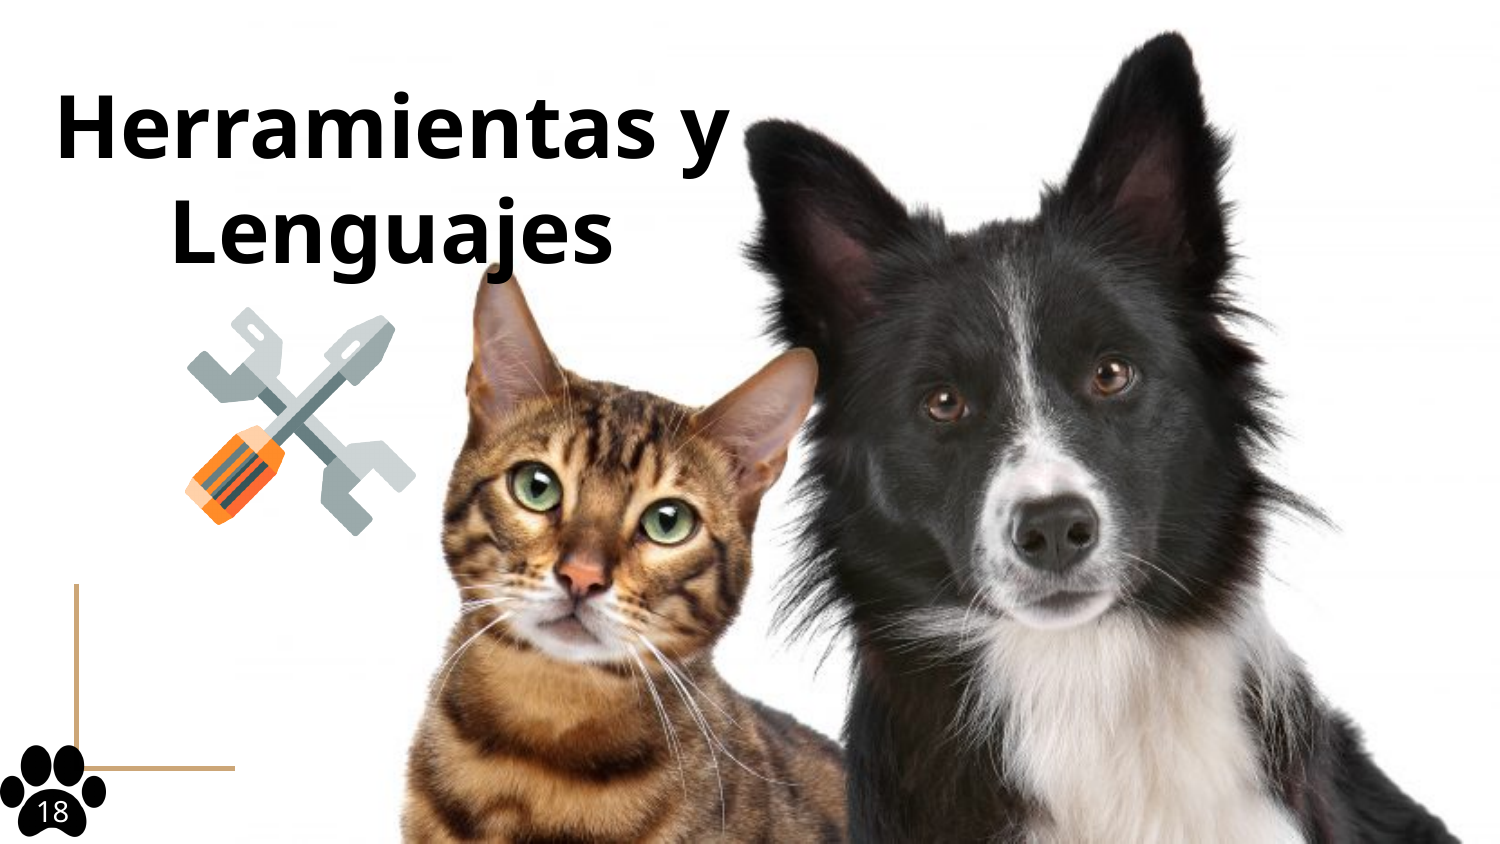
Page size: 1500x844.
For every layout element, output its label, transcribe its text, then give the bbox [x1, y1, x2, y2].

title Herramientas y Lenguajes [0, 41, 229, 312]
picture [185, 0, 1500, 844]
picture [0, 738, 106, 844]
